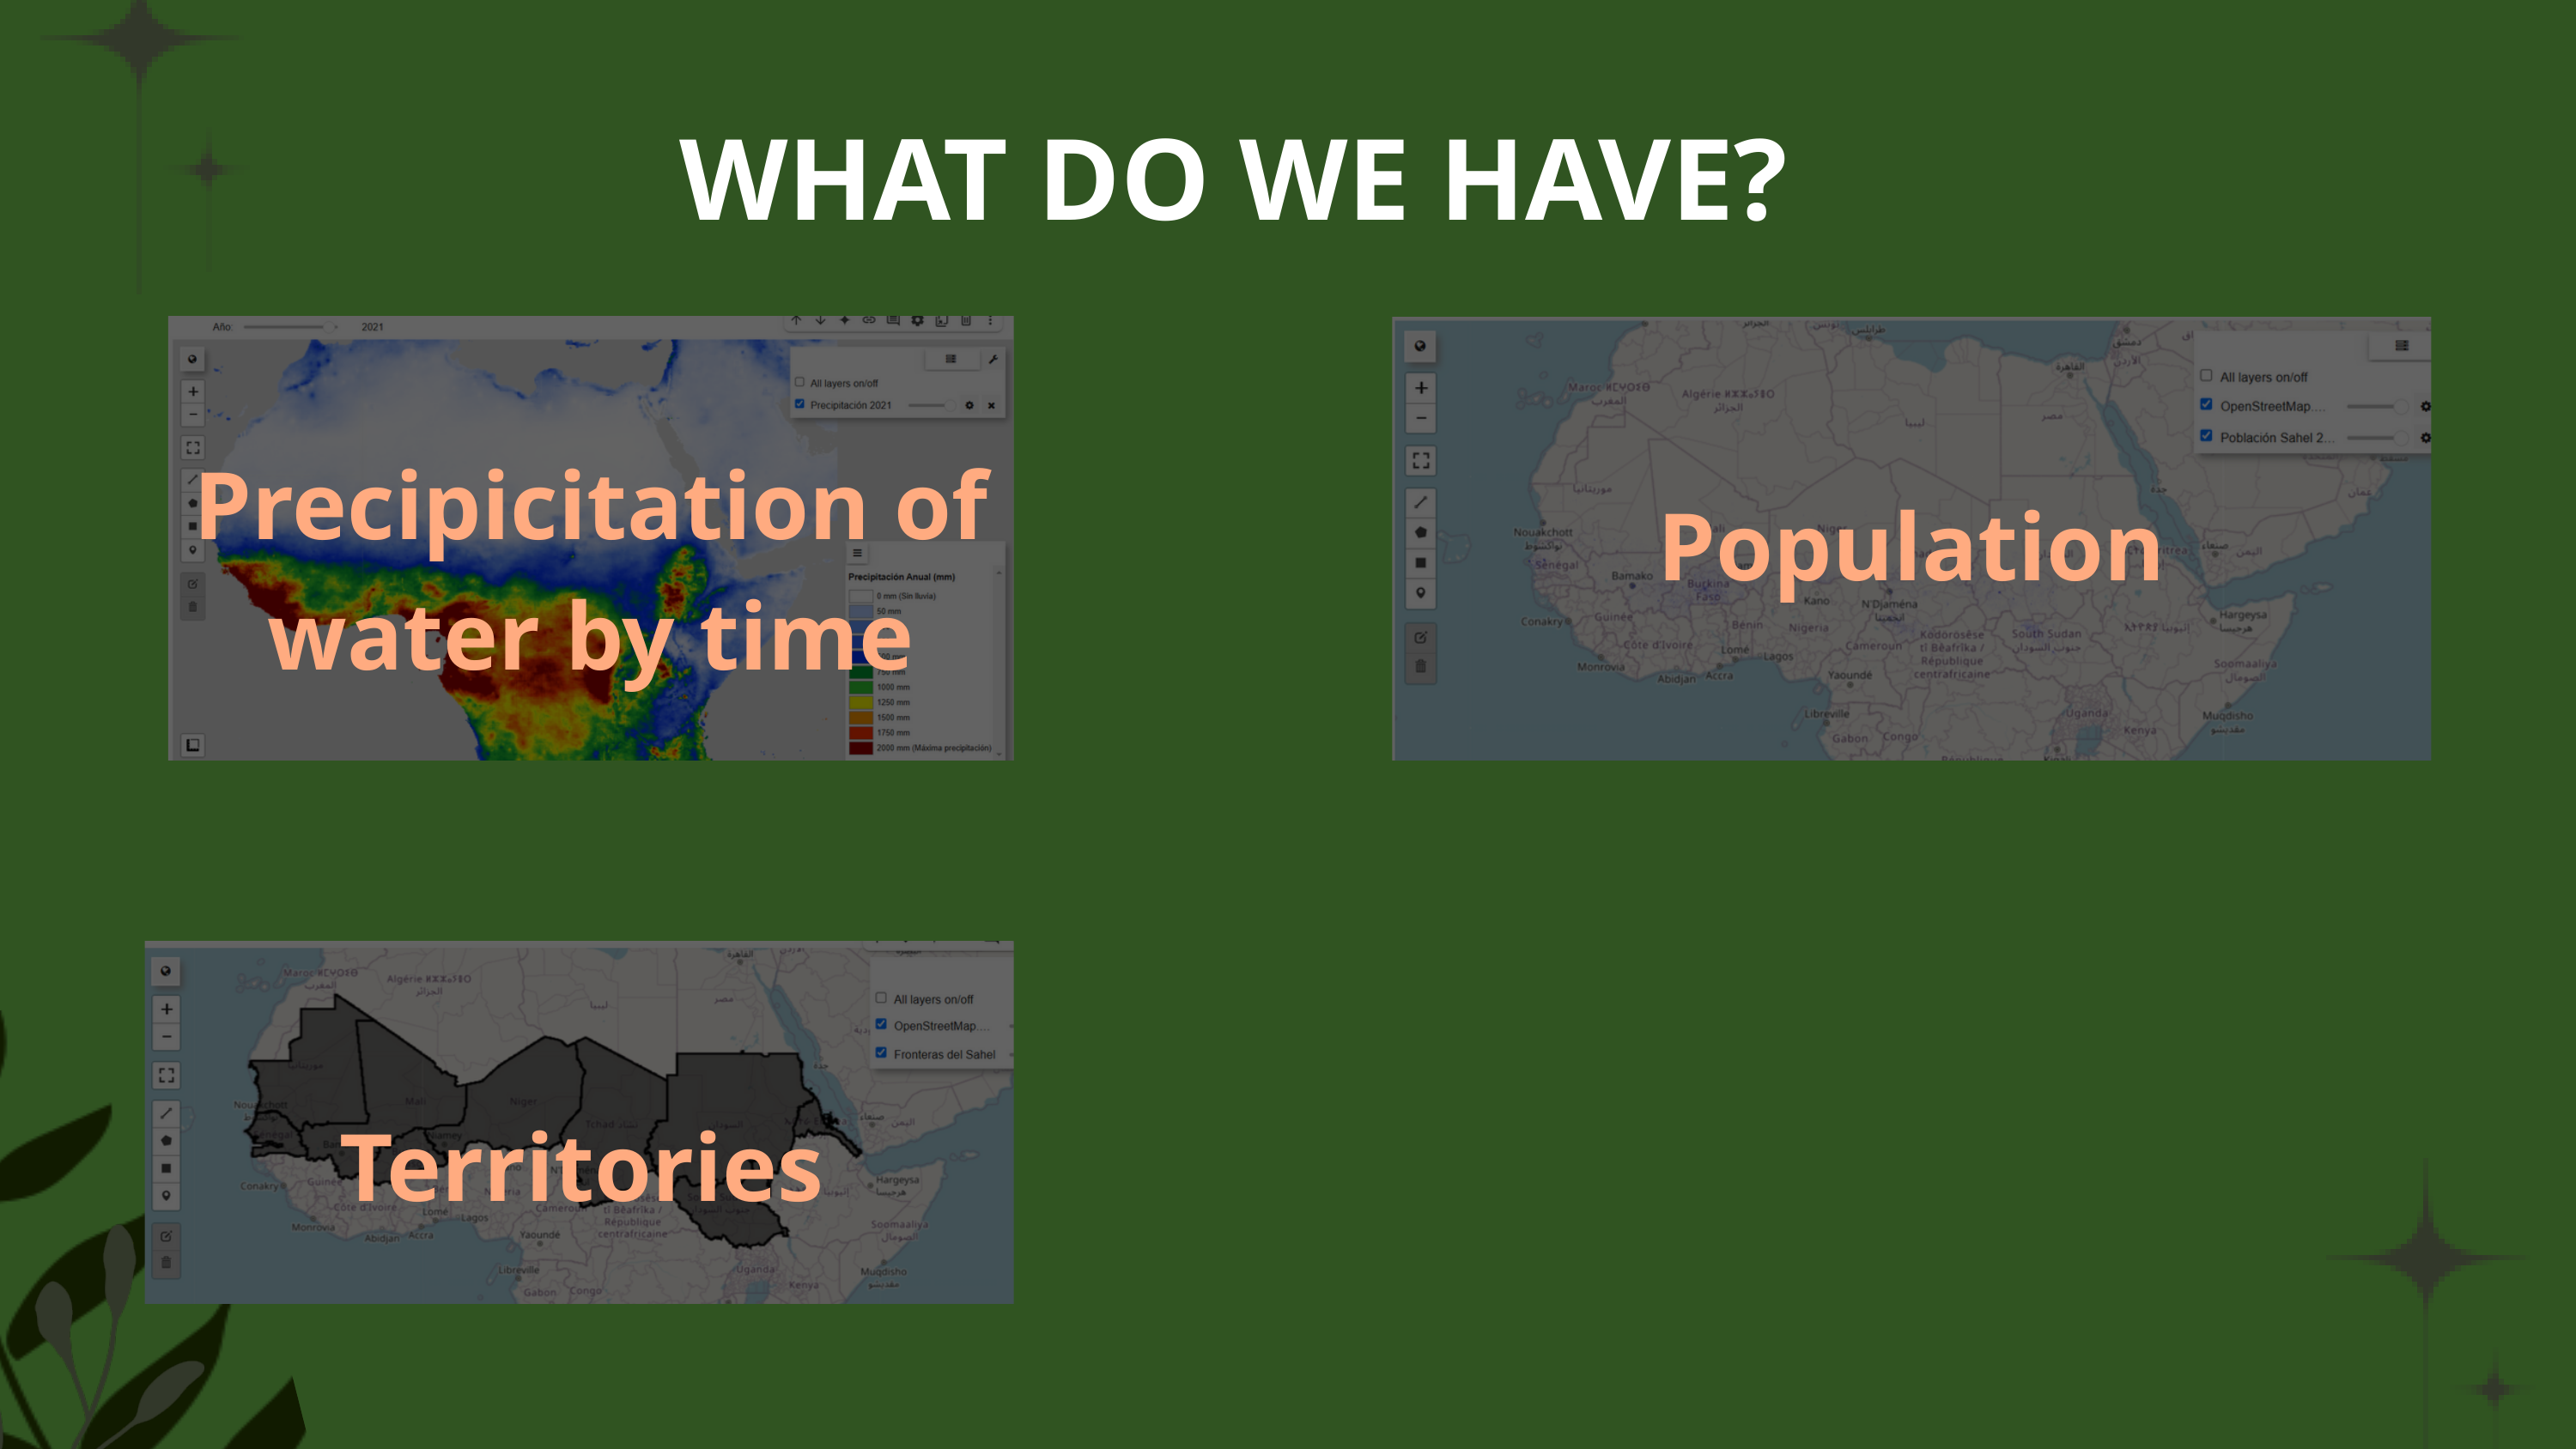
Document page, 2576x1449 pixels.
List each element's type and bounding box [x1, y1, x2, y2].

text_box [0, 0, 2576, 1449]
